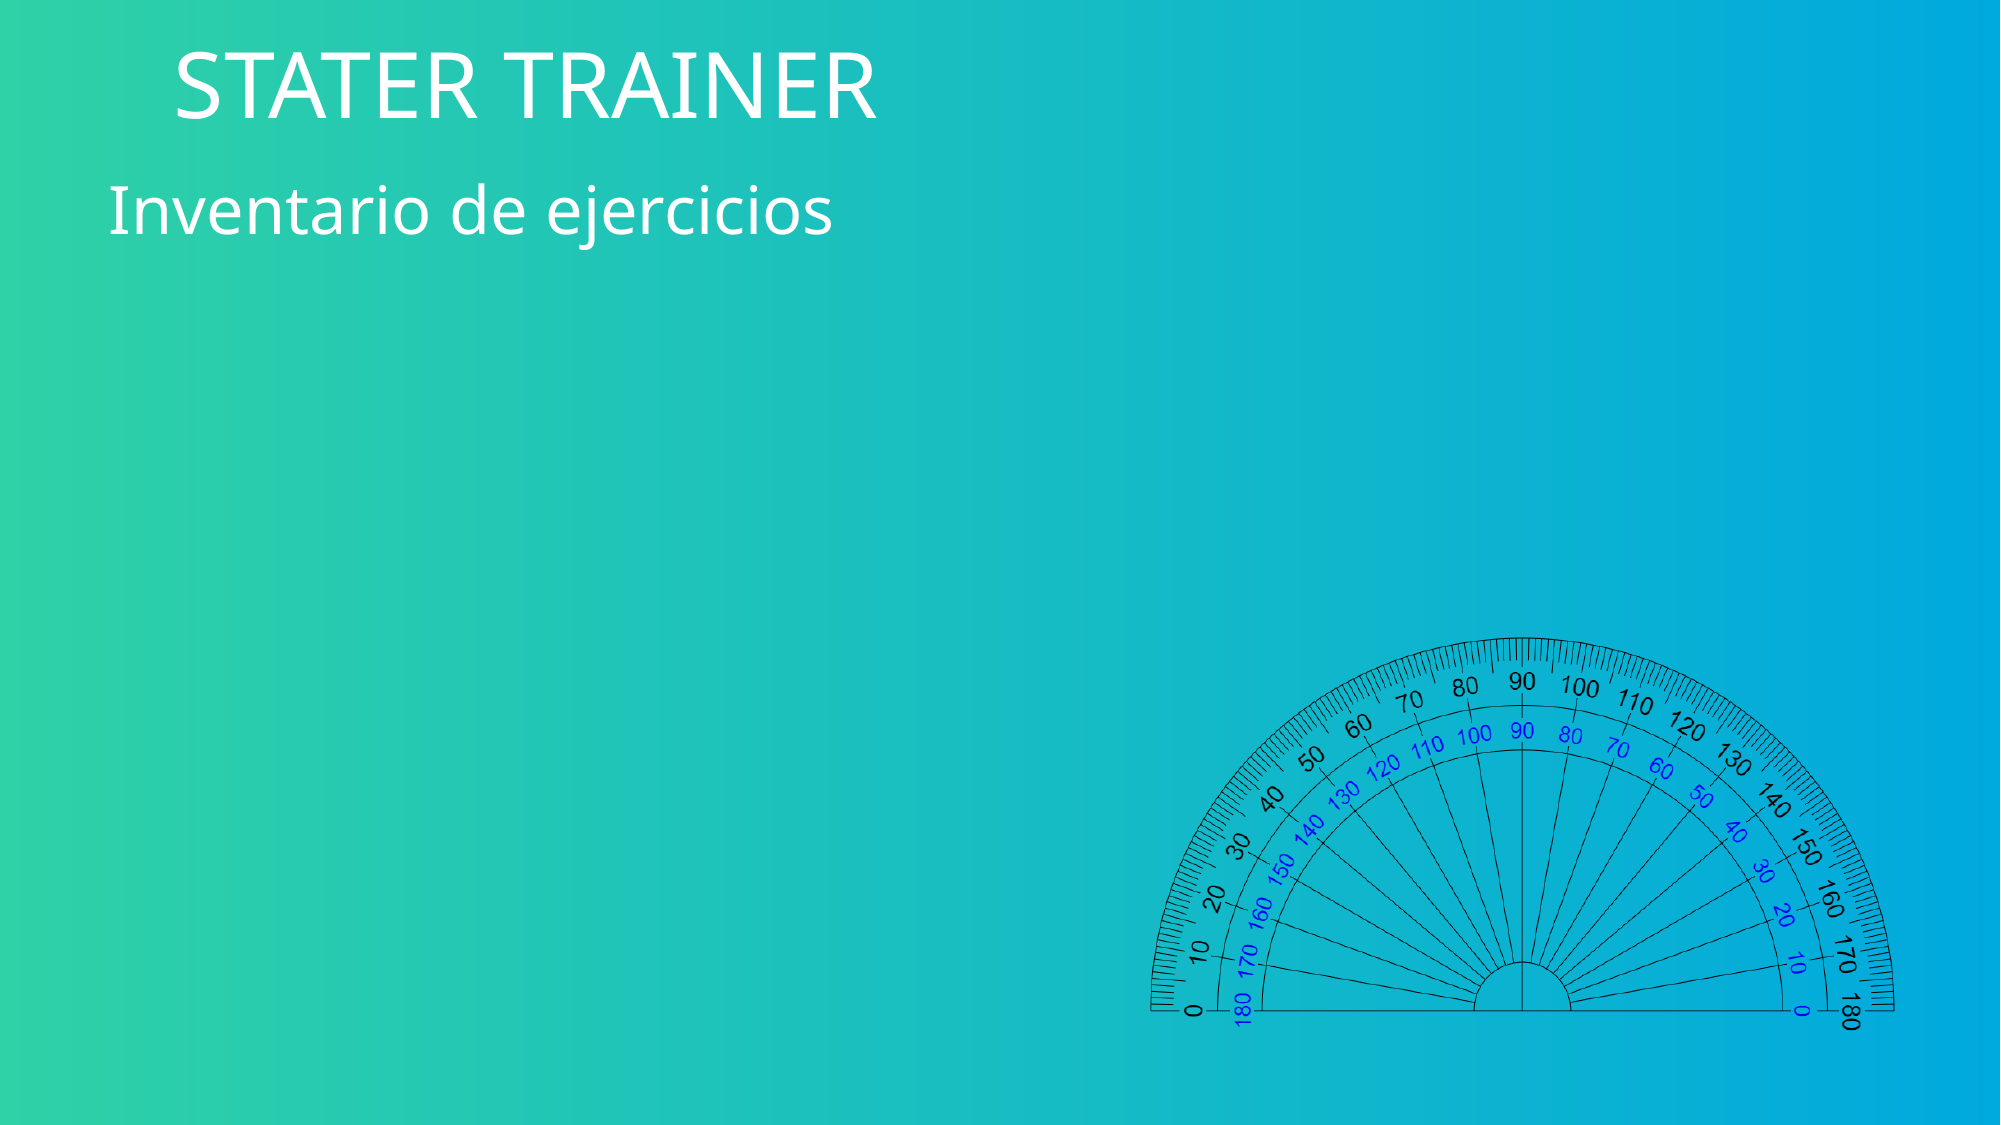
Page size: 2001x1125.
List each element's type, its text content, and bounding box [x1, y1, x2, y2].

subtitle STATER TRAINER [0, 32, 1054, 172]
title Inventario de ejercicios [93, 160, 1657, 257]
picture [1097, 609, 1680, 1035]
